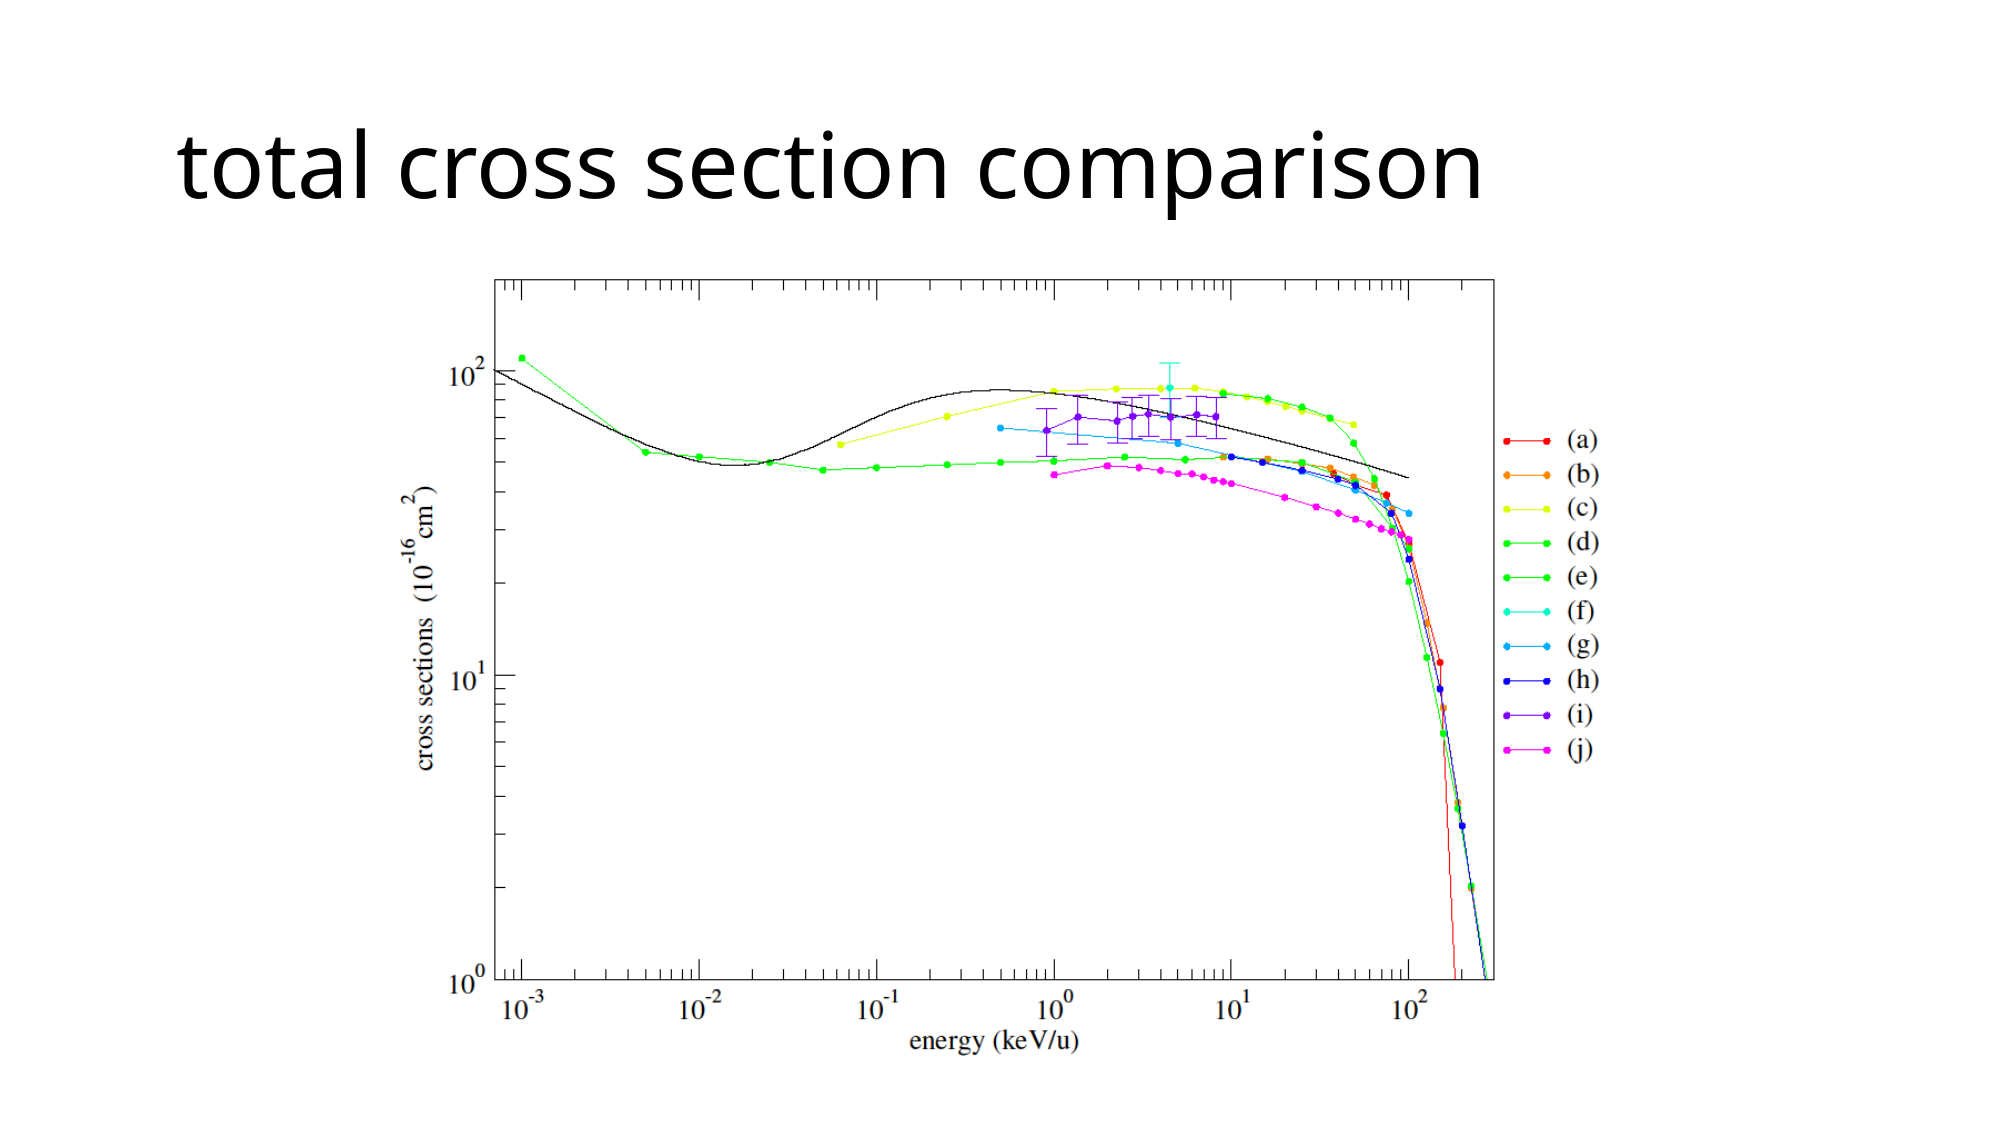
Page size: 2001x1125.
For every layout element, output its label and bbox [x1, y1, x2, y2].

text_box [400, 277, 1600, 1057]
